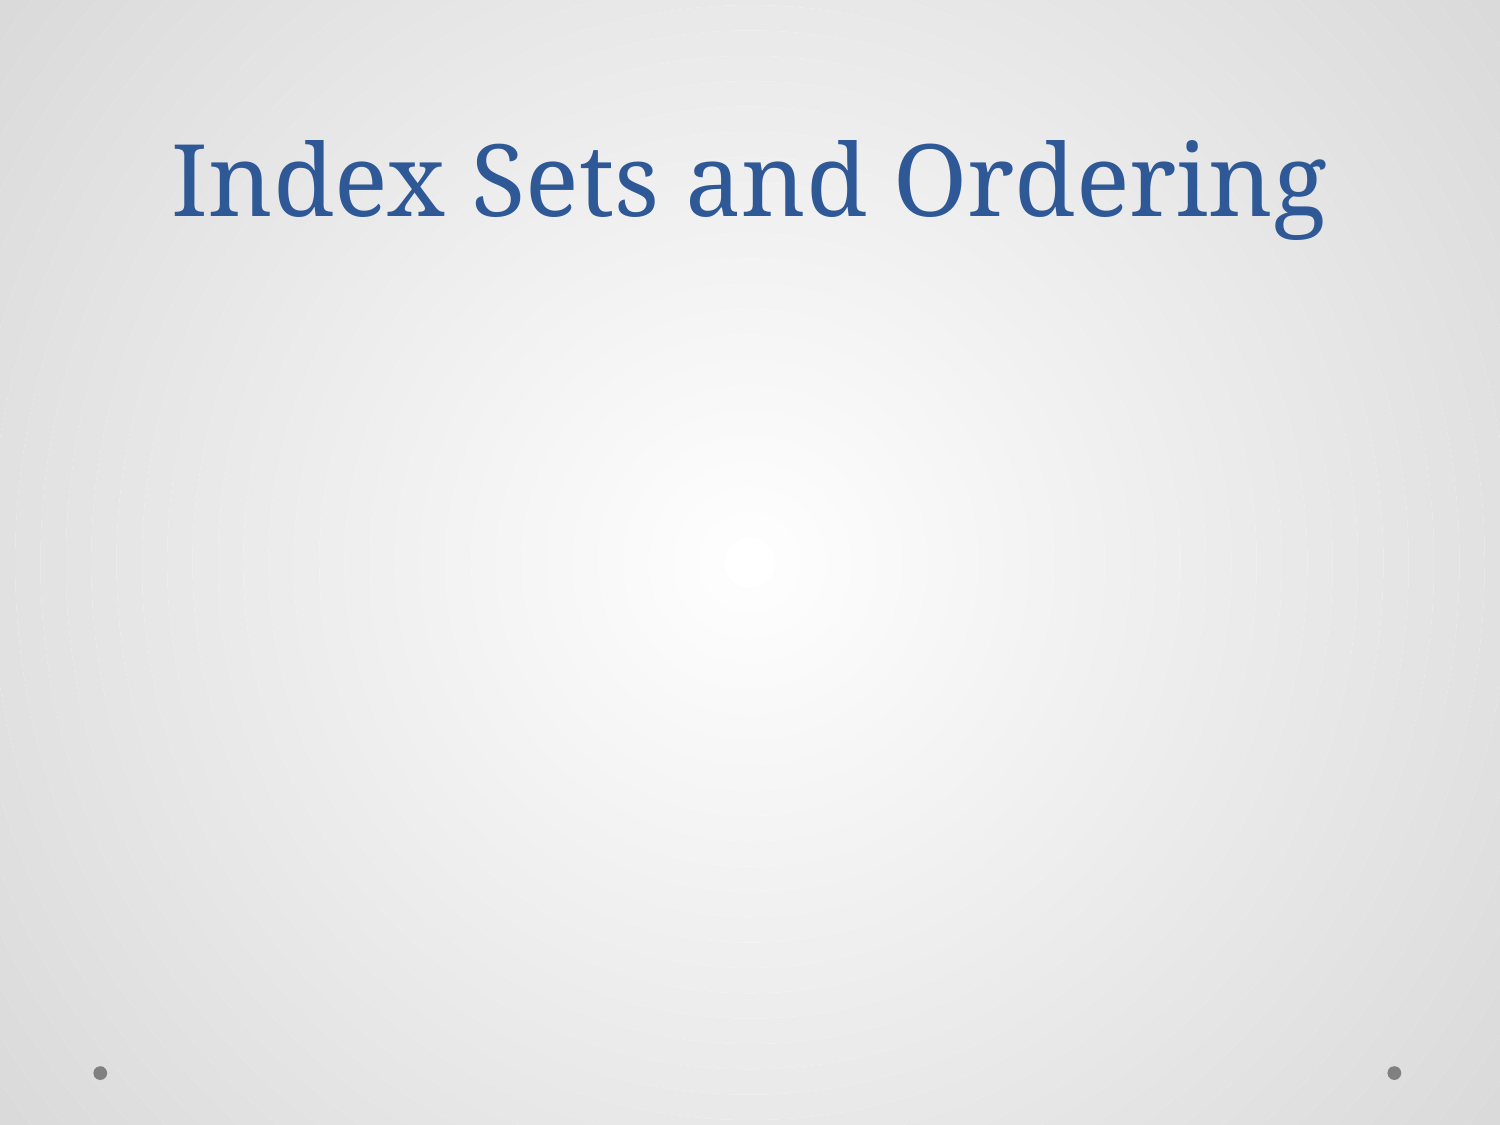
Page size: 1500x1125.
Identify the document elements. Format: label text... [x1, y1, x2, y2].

title Index Sets and Ordering [75, 0, 1425, 245]
